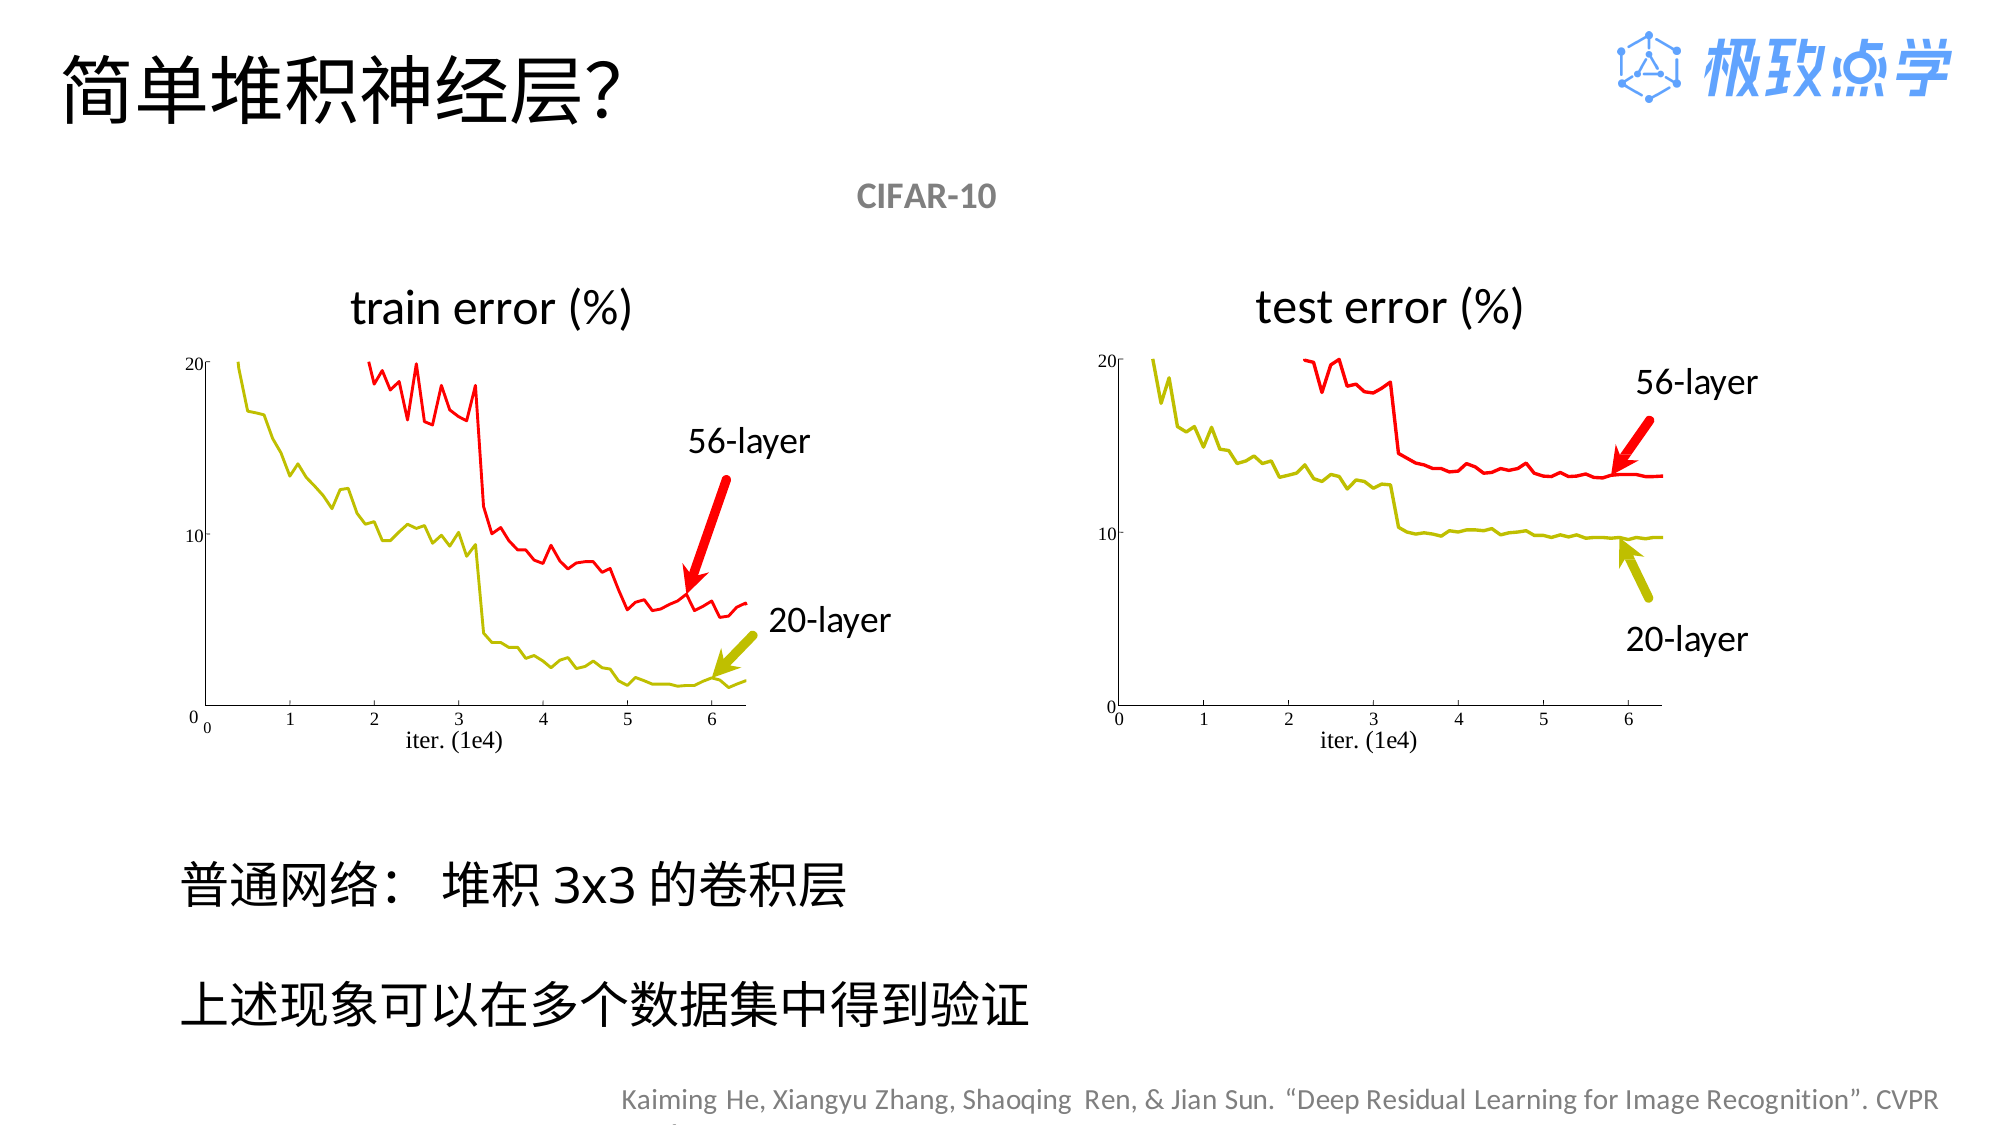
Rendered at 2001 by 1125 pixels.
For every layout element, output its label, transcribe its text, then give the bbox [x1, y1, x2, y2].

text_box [182, 274, 907, 756]
text_box 普通网络： 堆积3x3的卷积层 上述现象可以在多个数据集中得到验证 [165, 846, 1258, 1042]
text_box Kaiming He, Xiangyu Zhang, Shaoqing Ren, & Jian Sun. “Deep Residual Learning for Image Recognition”. CVPR 2016. [619, 1079, 1986, 1118]
text_box CIFAR-10 [842, 163, 1014, 223]
text_box 简单堆积神经层？ [44, 36, 637, 142]
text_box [1095, 273, 1774, 756]
picture [1617, 30, 1952, 103]
